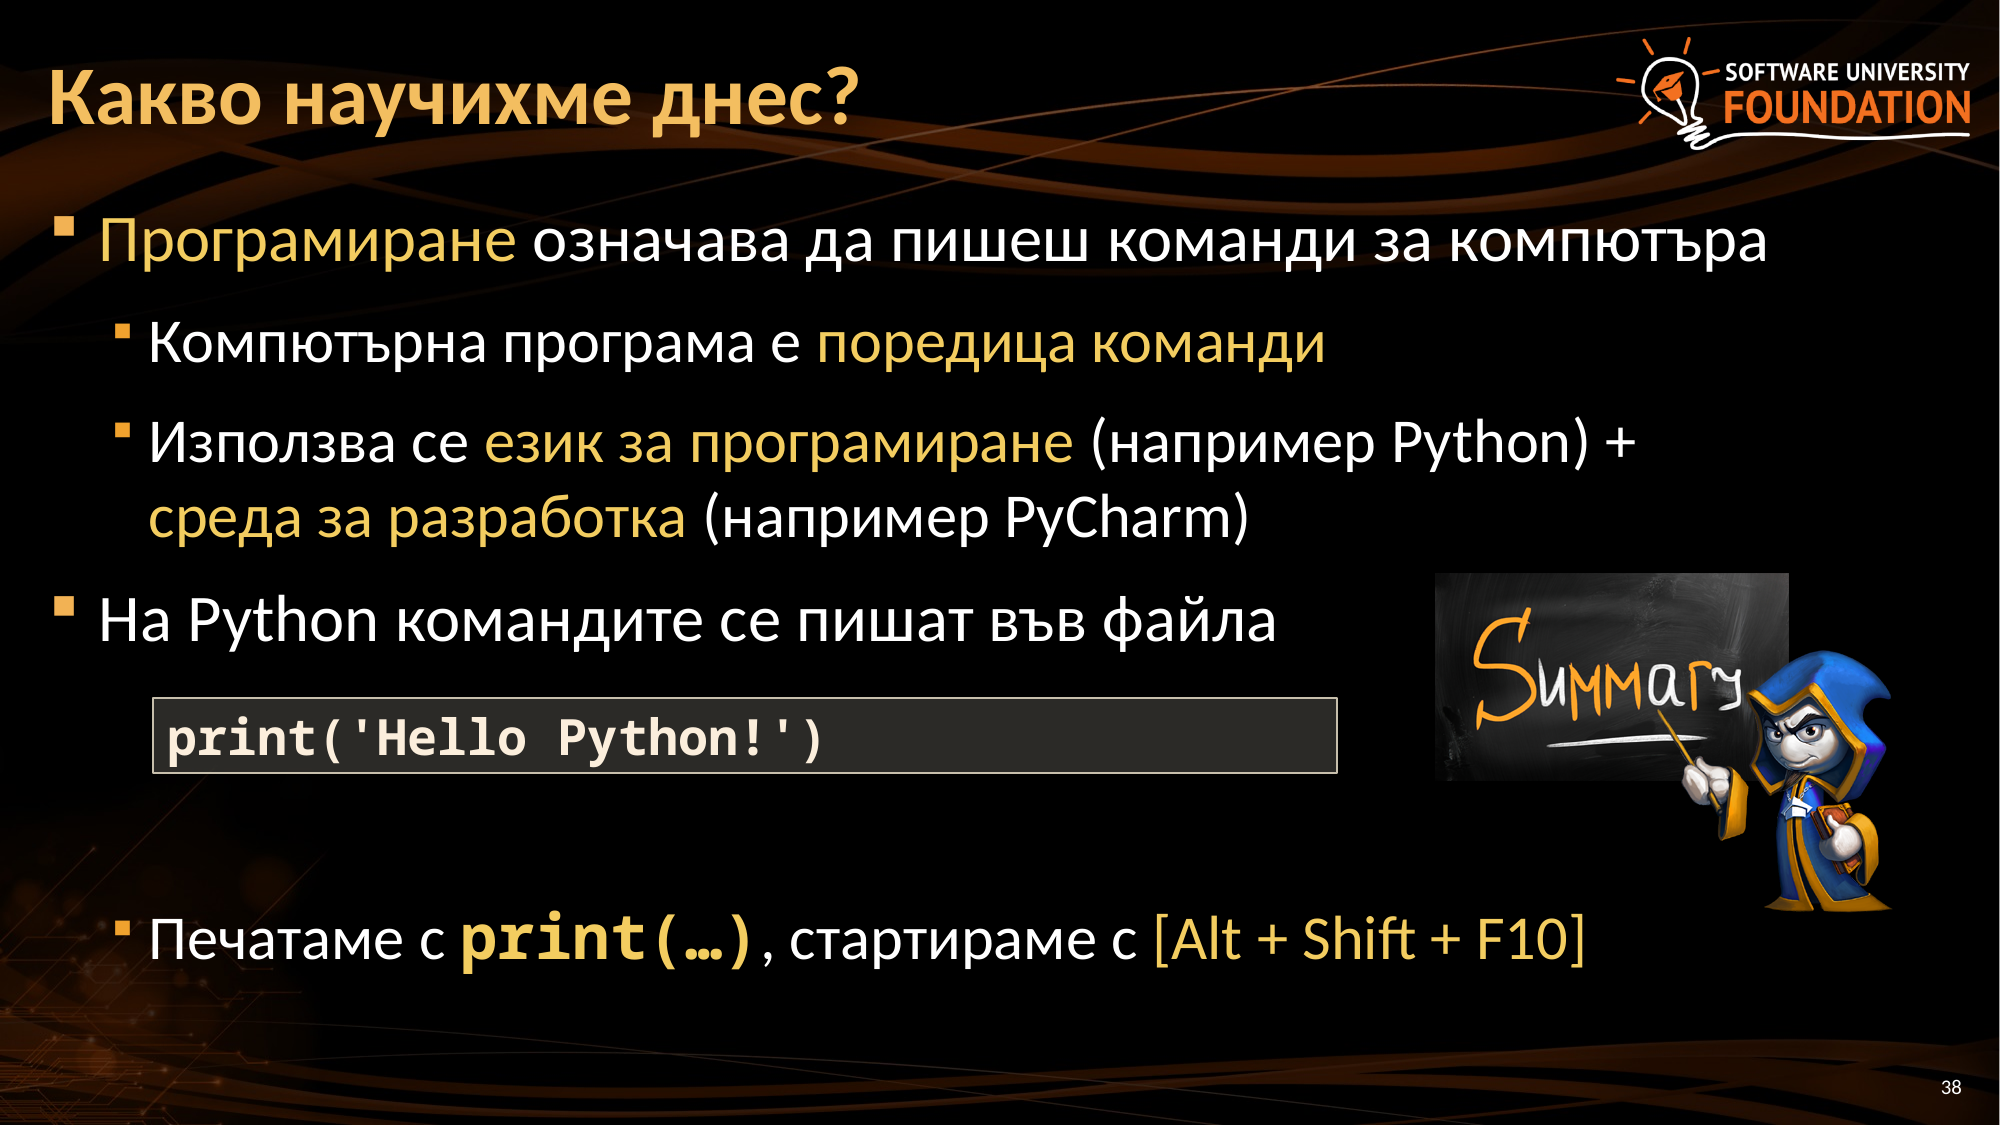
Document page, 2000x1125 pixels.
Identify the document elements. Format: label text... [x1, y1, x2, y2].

text_box print('Hello Python!') [153, 698, 1338, 774]
list Програмиране означава да пишеш команди за компютъра Компютърна програма е поредица команди Използва се език за програмиране (например Python) + среда за разработка (например PyCharm) На Python командите се пишат във файла Печатаме с print(…), стартираме с [Alt + Shift + F10] [31, 188, 1968, 1103]
picture [0, 0, 2000, 1125]
title Какво научихме днес? [30, 6, 1602, 189]
